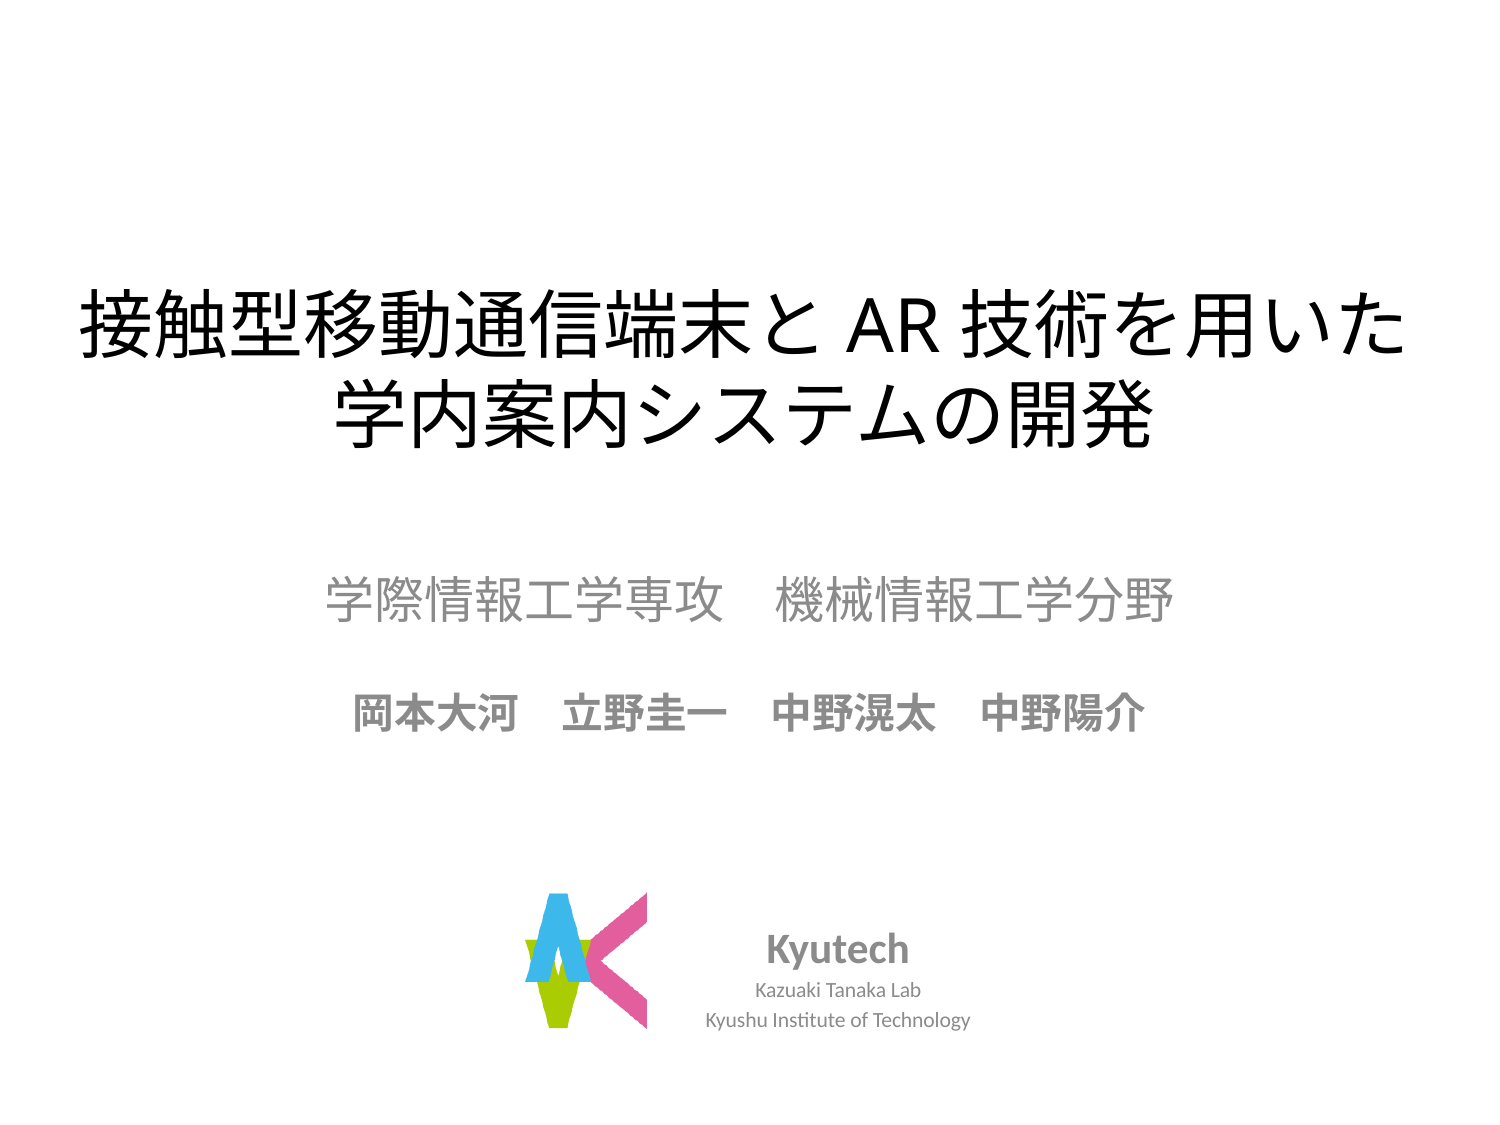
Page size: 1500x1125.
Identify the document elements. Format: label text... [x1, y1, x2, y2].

subtitle Kyutech Kazuaki Tanaka Lab Kyushu Institute of Technology [360, 816, 1317, 1042]
title 接触型移動通信端末とAR技術を用いた 学内案内システムの開発 [0, 255, 1494, 481]
text_box 学際情報工学専攻 機械情報工学分野 岡本大河 立野圭一 中野滉太 中野陽介 [271, 438, 1228, 817]
picture [525, 891, 647, 1029]
